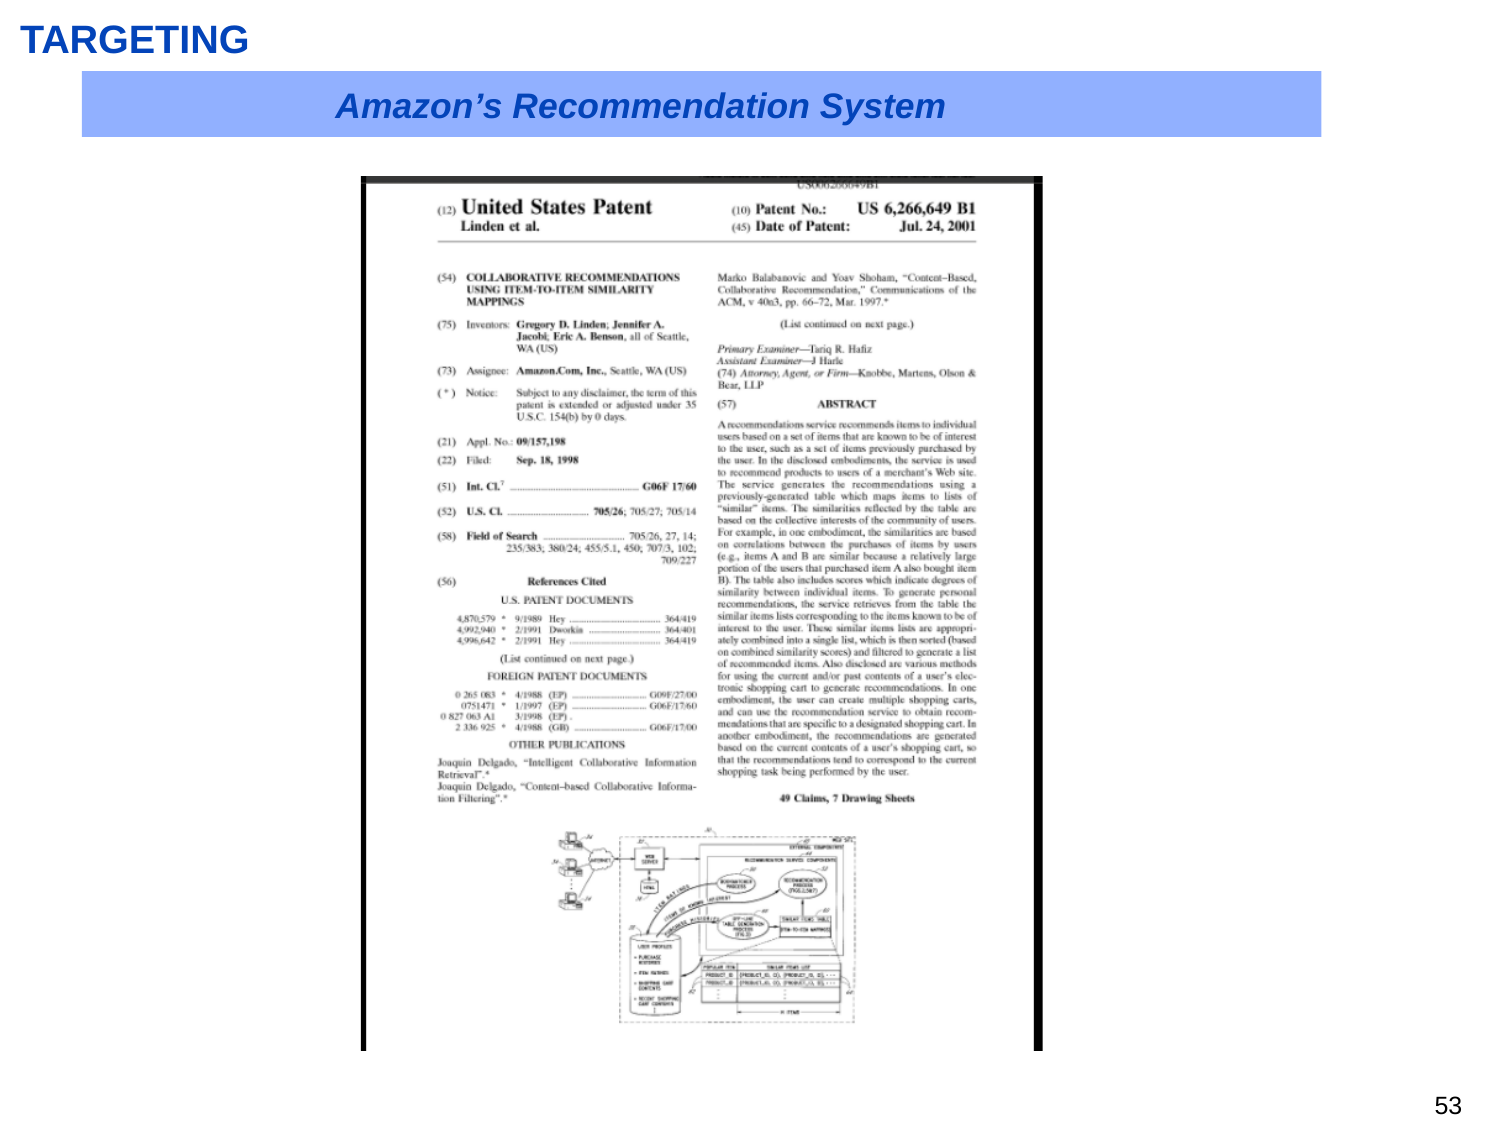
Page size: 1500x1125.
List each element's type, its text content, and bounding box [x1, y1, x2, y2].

text_box TARGETING [20, 13, 1463, 62]
text_box Amazon’s Recommendation System [107, 83, 1175, 186]
slide_number 52 [1149, 1089, 1463, 1121]
picture [360, 175, 1043, 1051]
text_box [81, 71, 1322, 137]
